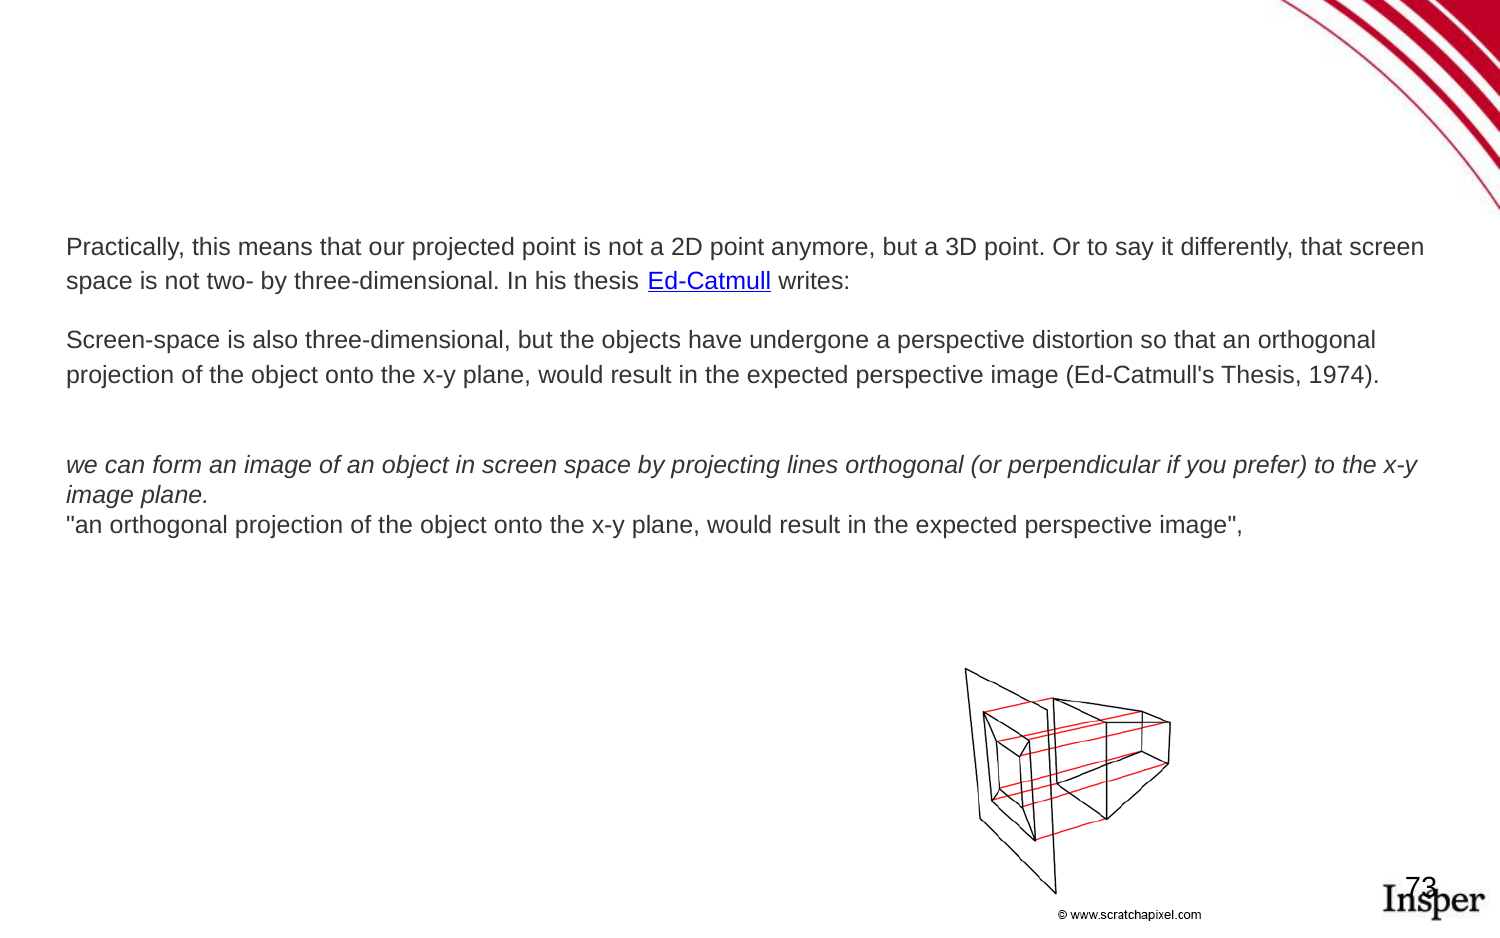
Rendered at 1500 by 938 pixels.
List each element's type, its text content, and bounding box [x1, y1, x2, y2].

slide_number 73 [1389, 849, 1480, 922]
list Practically, this means that our projected point is not a 2D point anymore, but a 3D point. Or to say it differently, that screen space is not two- by three-dimensional. In his thesis Ed-Catmull writes: Screen-space is also three-dimensional, but the objects have undergone a perspective distortion so that an orthogonal projection of the object onto the x-y plane, would result in the expected perspective image (Ed-Catmull's Thesis, 1974). we can form an image of an object in screen space by projecting lines orthogonal (or perpendicular if you prefer) to the x-y image plane. "an orthogonal projection of the object onto the x-y plane, would result in the expected perspective image", [51, 210, 1449, 589]
picture [249, 0, 1500, 938]
